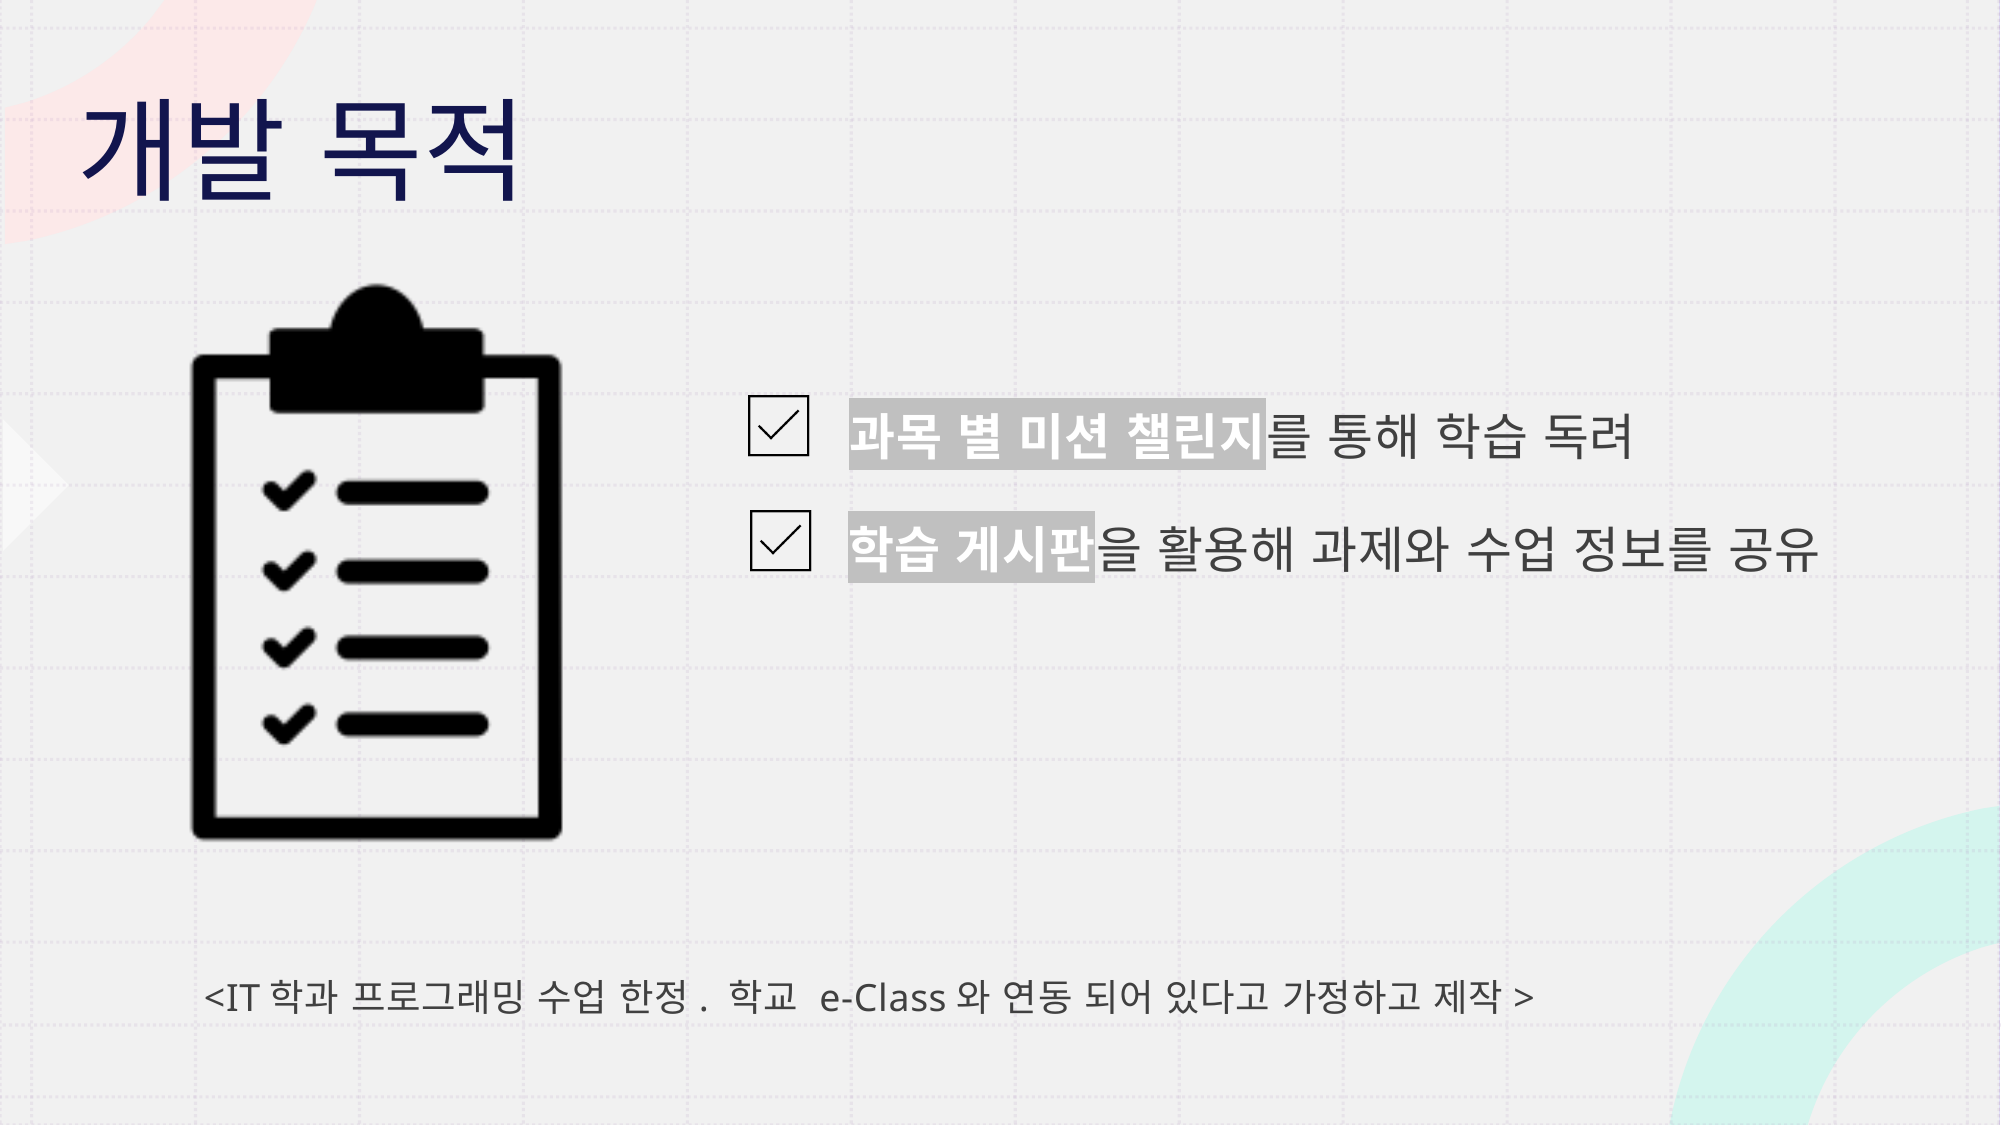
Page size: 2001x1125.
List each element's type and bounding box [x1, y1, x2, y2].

picture [724, 484, 837, 597]
picture [85, 270, 675, 860]
picture [722, 369, 835, 482]
text_box [0, 0, 2000, 1125]
